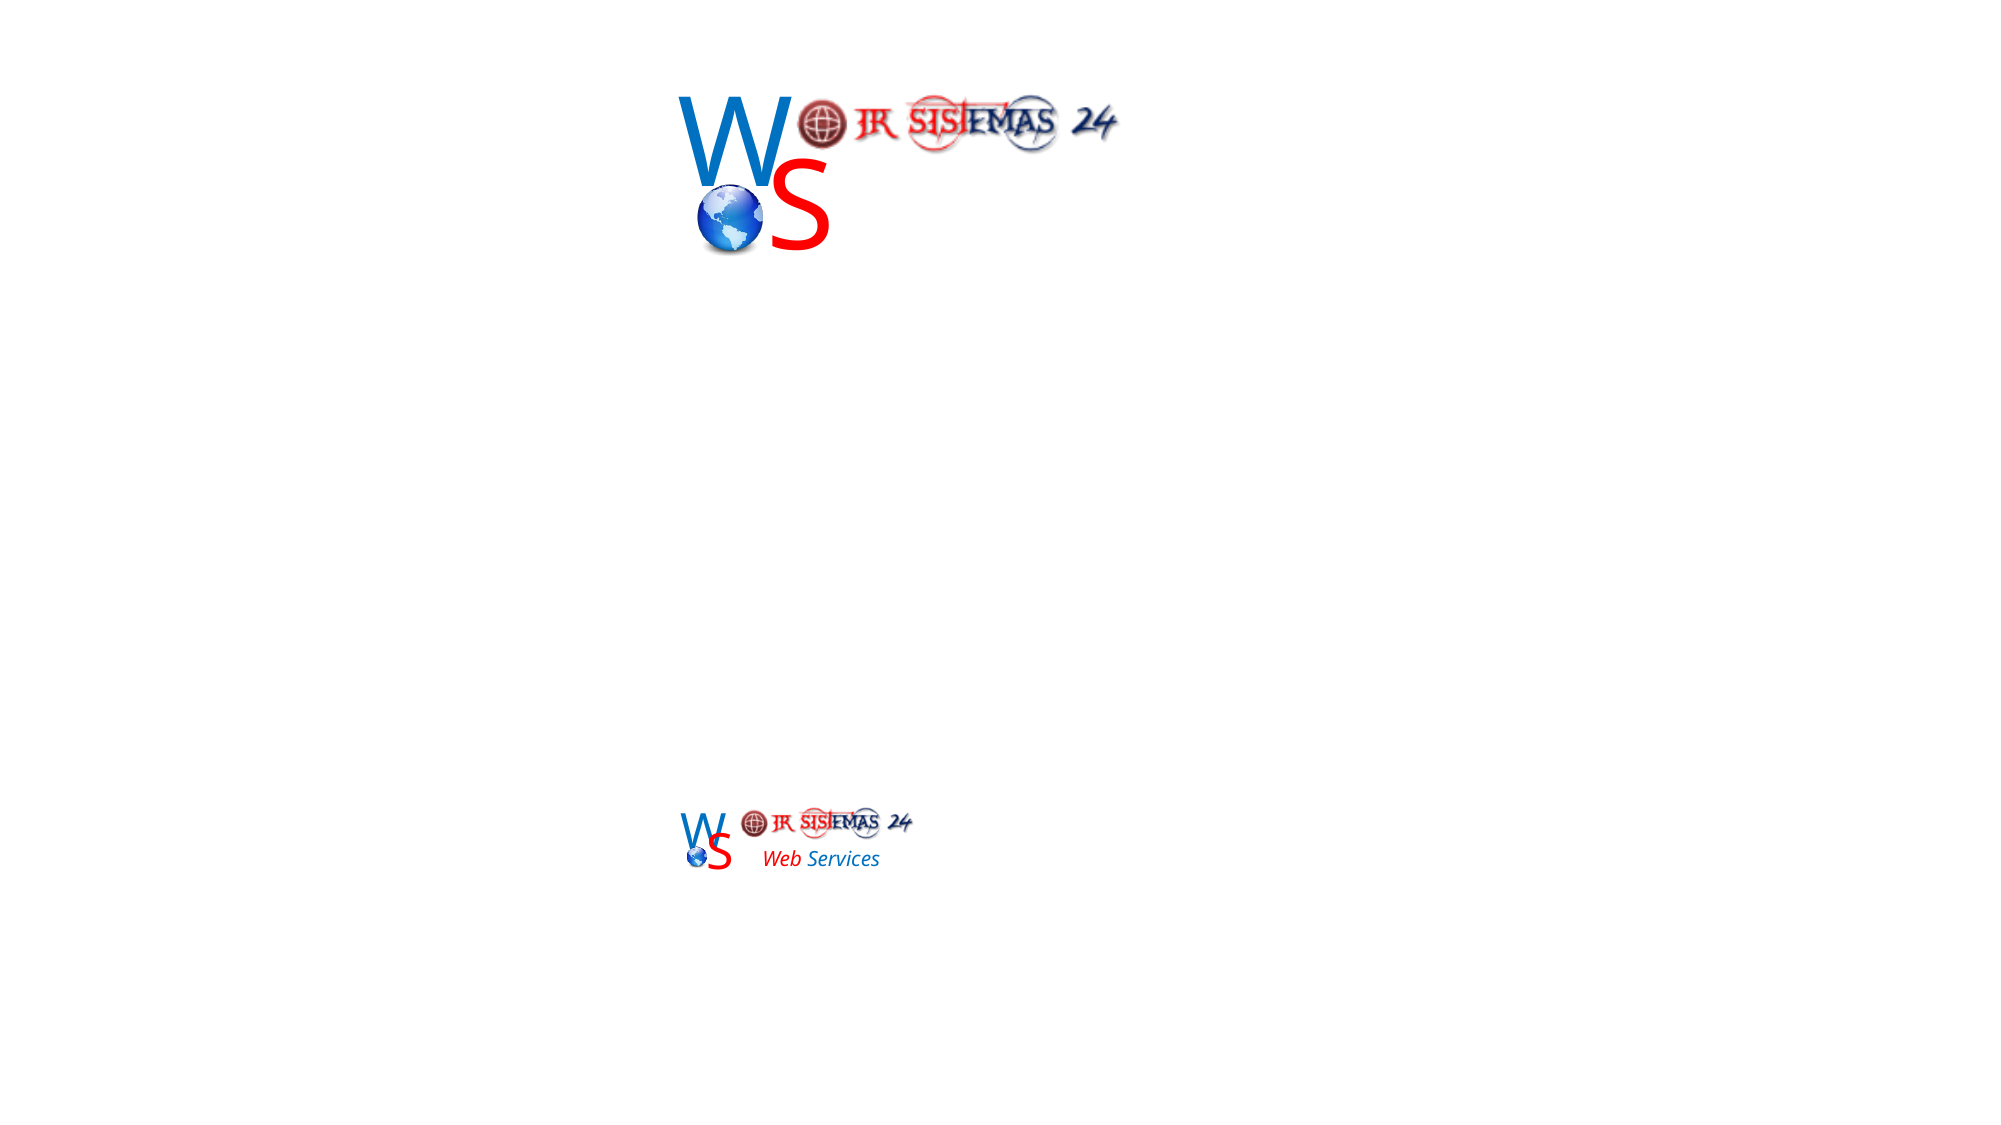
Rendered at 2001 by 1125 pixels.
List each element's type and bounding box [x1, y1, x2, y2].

text_box [662, 53, 1129, 284]
text_box [665, 791, 918, 888]
